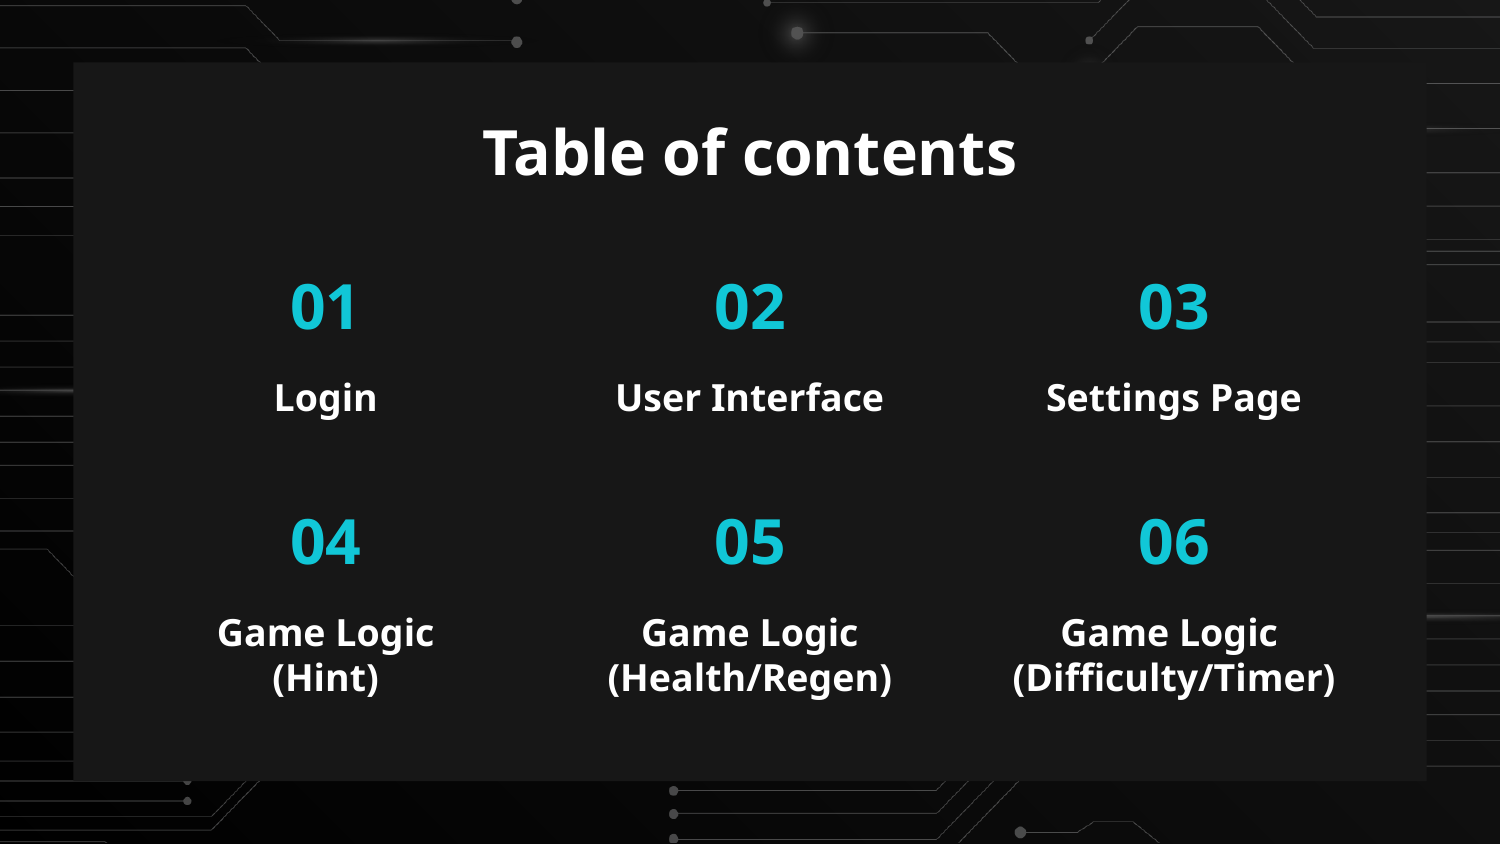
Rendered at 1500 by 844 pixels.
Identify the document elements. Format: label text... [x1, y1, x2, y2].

subtitle Login [118, 358, 534, 483]
title 03 [1113, 267, 1235, 342]
subtitle Game Logic (Health/Regen) [542, 594, 958, 718]
title 02 [689, 267, 811, 342]
title 04 [265, 503, 386, 577]
title Table of contents [118, 98, 1382, 192]
title 01 [265, 267, 386, 342]
subtitle Settings Page [966, 358, 1382, 483]
picture [0, 0, 952, 843]
title 06 [1113, 503, 1235, 577]
subtitle Game Logic (Hint) [118, 594, 534, 718]
subtitle User Interface [542, 358, 958, 483]
title 05 [689, 503, 811, 577]
subtitle Game Logic (Difficulty/Timer) [966, 594, 1382, 718]
